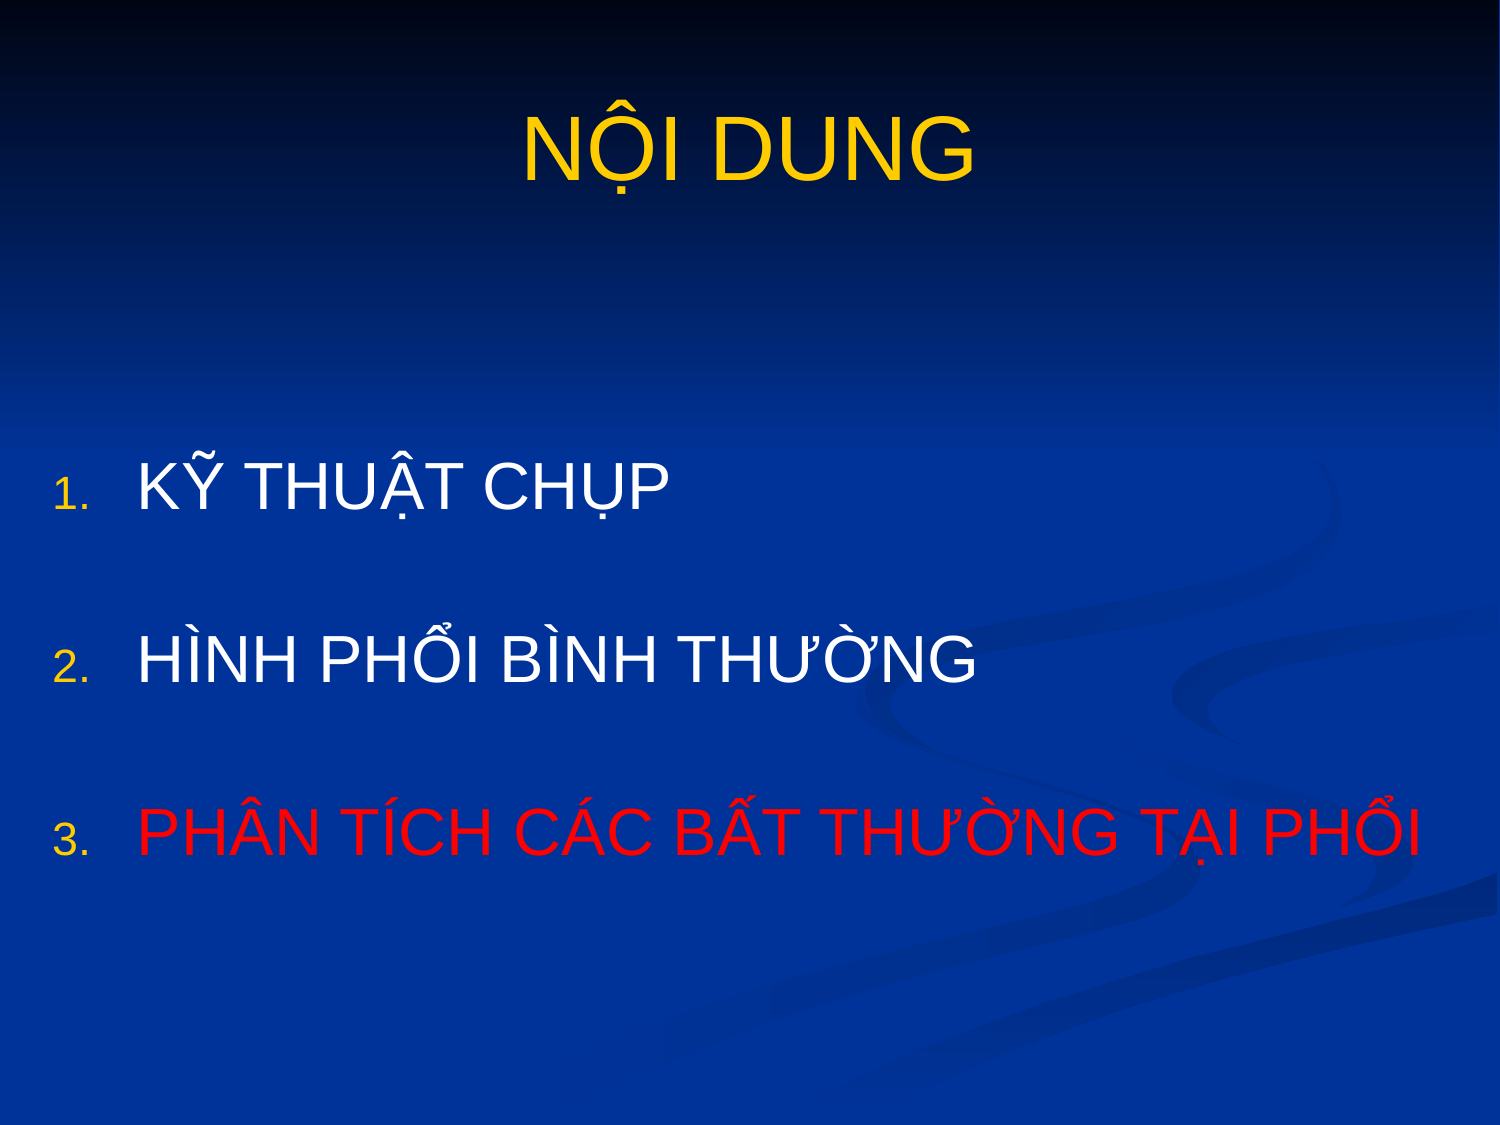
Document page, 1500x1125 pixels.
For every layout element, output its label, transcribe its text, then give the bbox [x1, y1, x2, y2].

title NỘI DUNG [74, 49, 1426, 238]
list KỸ THUẬT CHỤP HÌNH PHỔI BÌNH THƯỜNG PHÂN TÍCH CÁC BẤT THƯỜNG TẠI PHỔI [37, 262, 1476, 1063]
